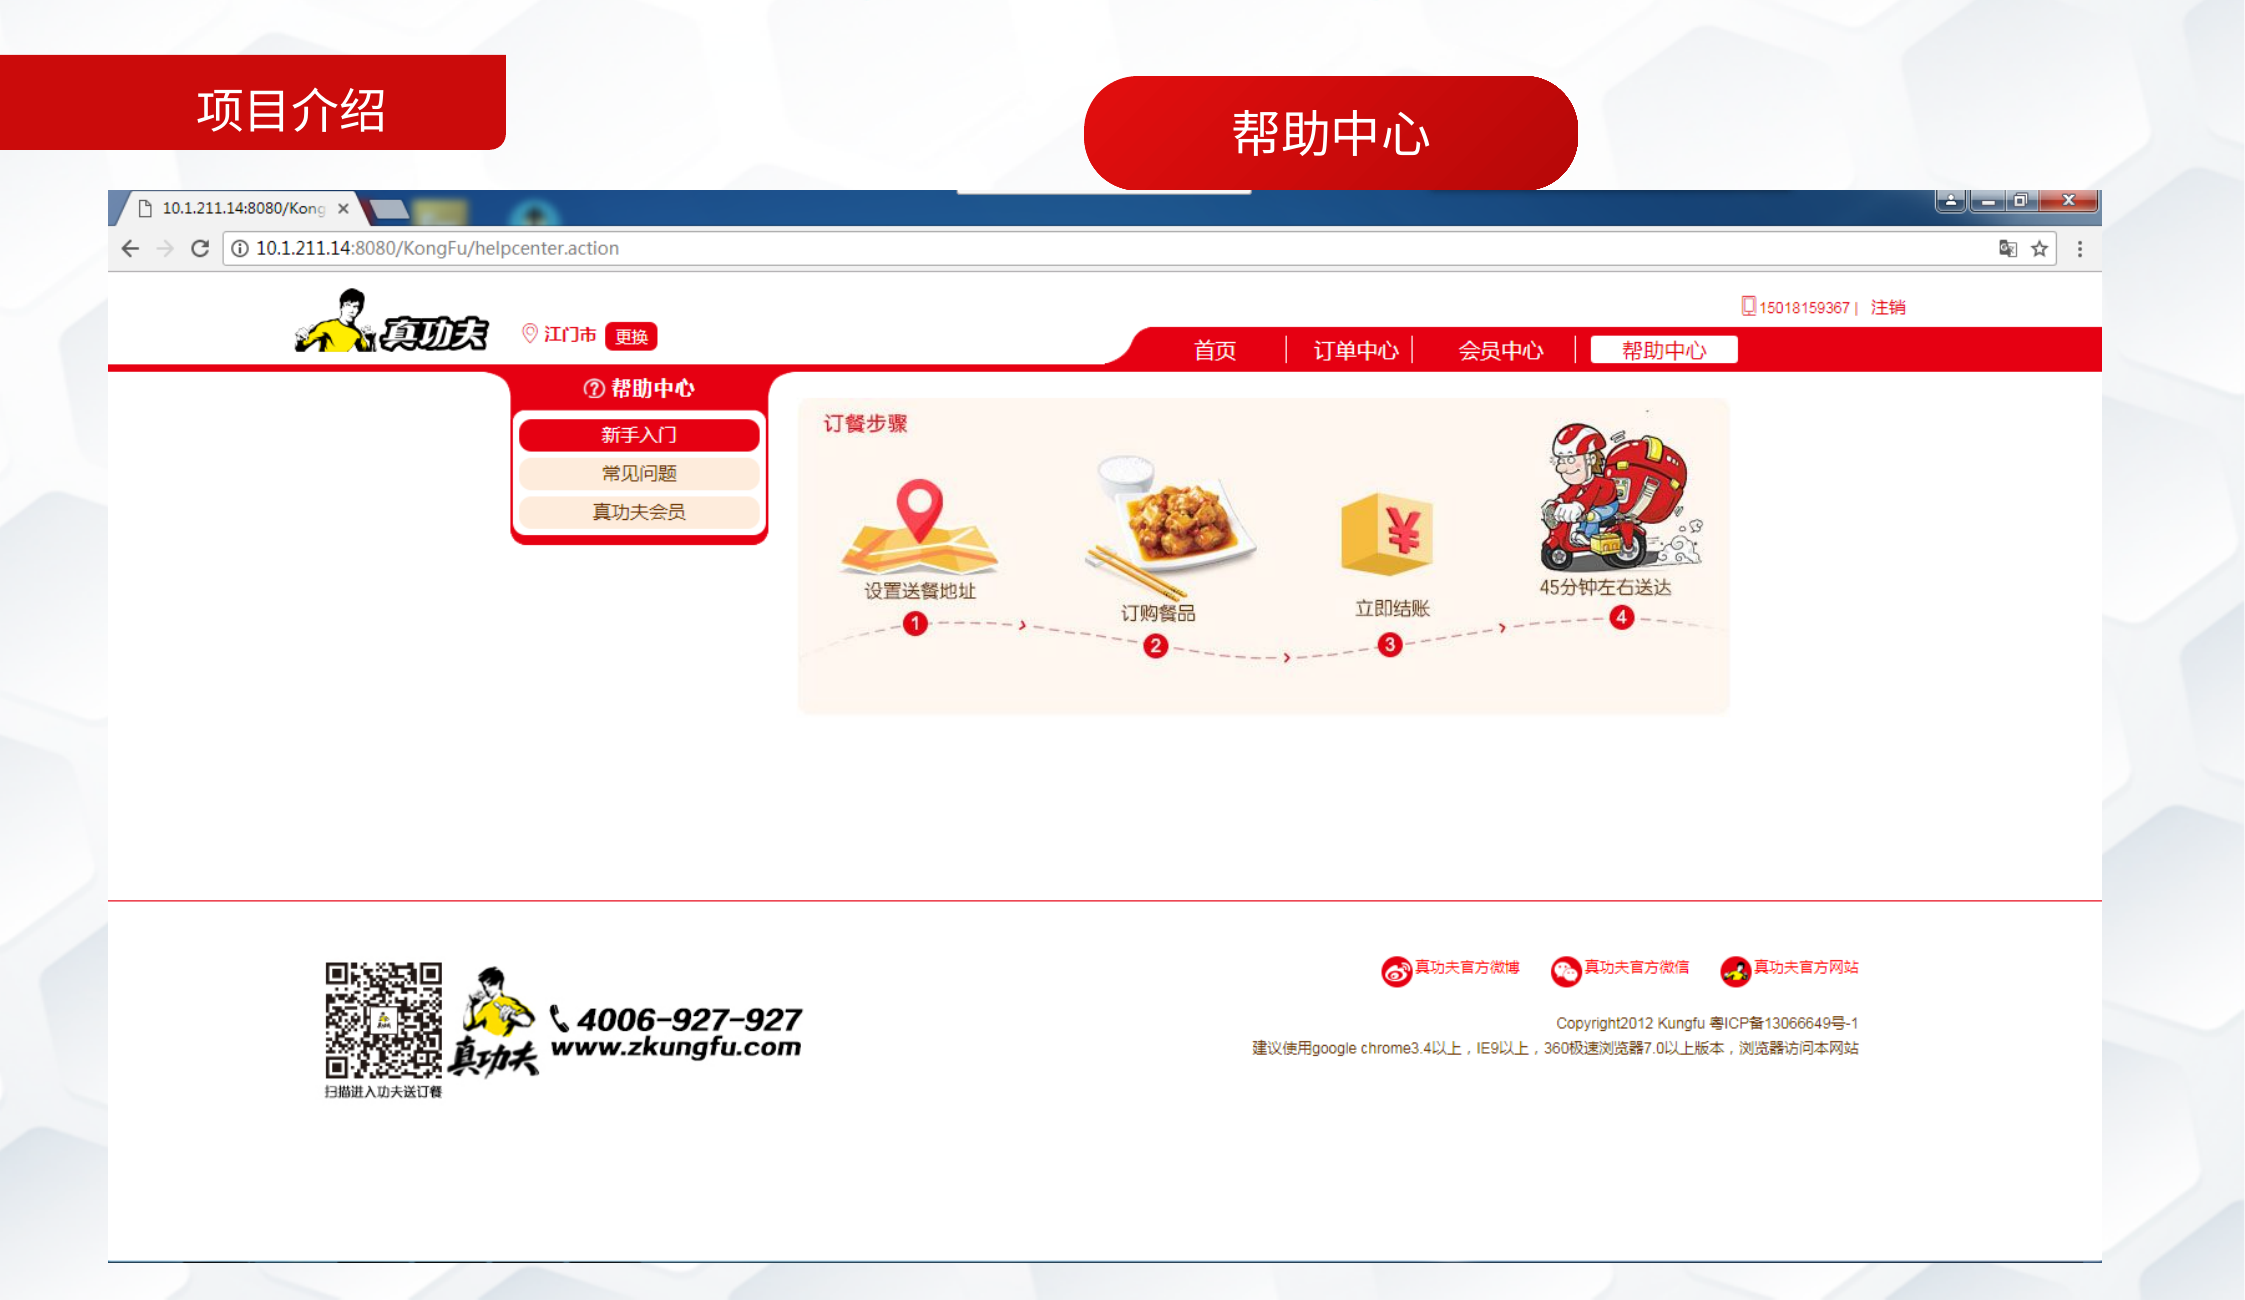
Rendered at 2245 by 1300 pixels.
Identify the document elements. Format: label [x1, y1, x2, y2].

text_box [0, 54, 507, 150]
picture [0, 0, 2245, 1300]
text_box [1083, 75, 1579, 187]
